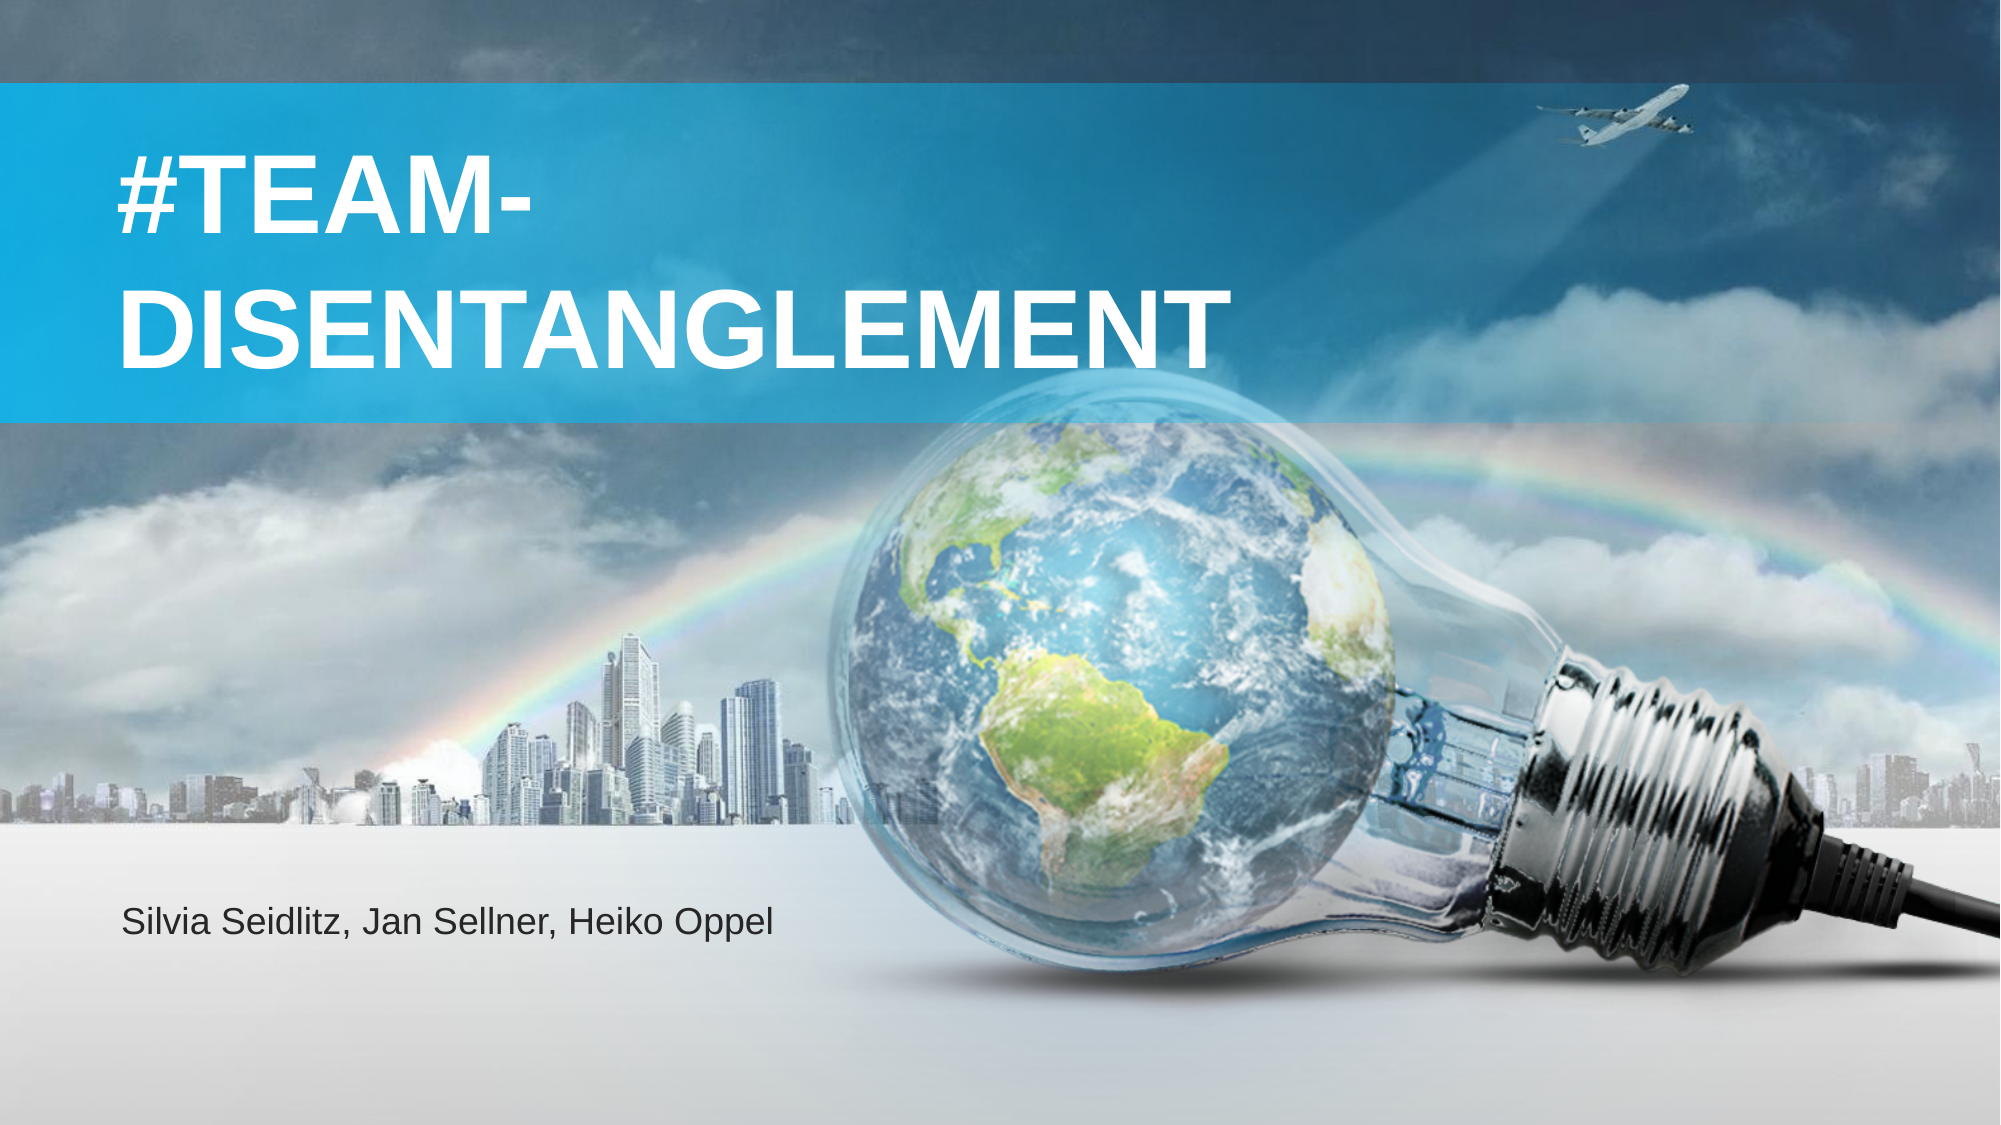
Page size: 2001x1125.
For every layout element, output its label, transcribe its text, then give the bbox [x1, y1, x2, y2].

text_box [0, 83, 283, 423]
text_box #TEAM-DISENTANGLEMENT [101, 113, 283, 399]
picture [0, 0, 2001, 1125]
text_box Silvia Seidlitz, Jan Sellner, Heiko Oppel [106, 889, 283, 950]
